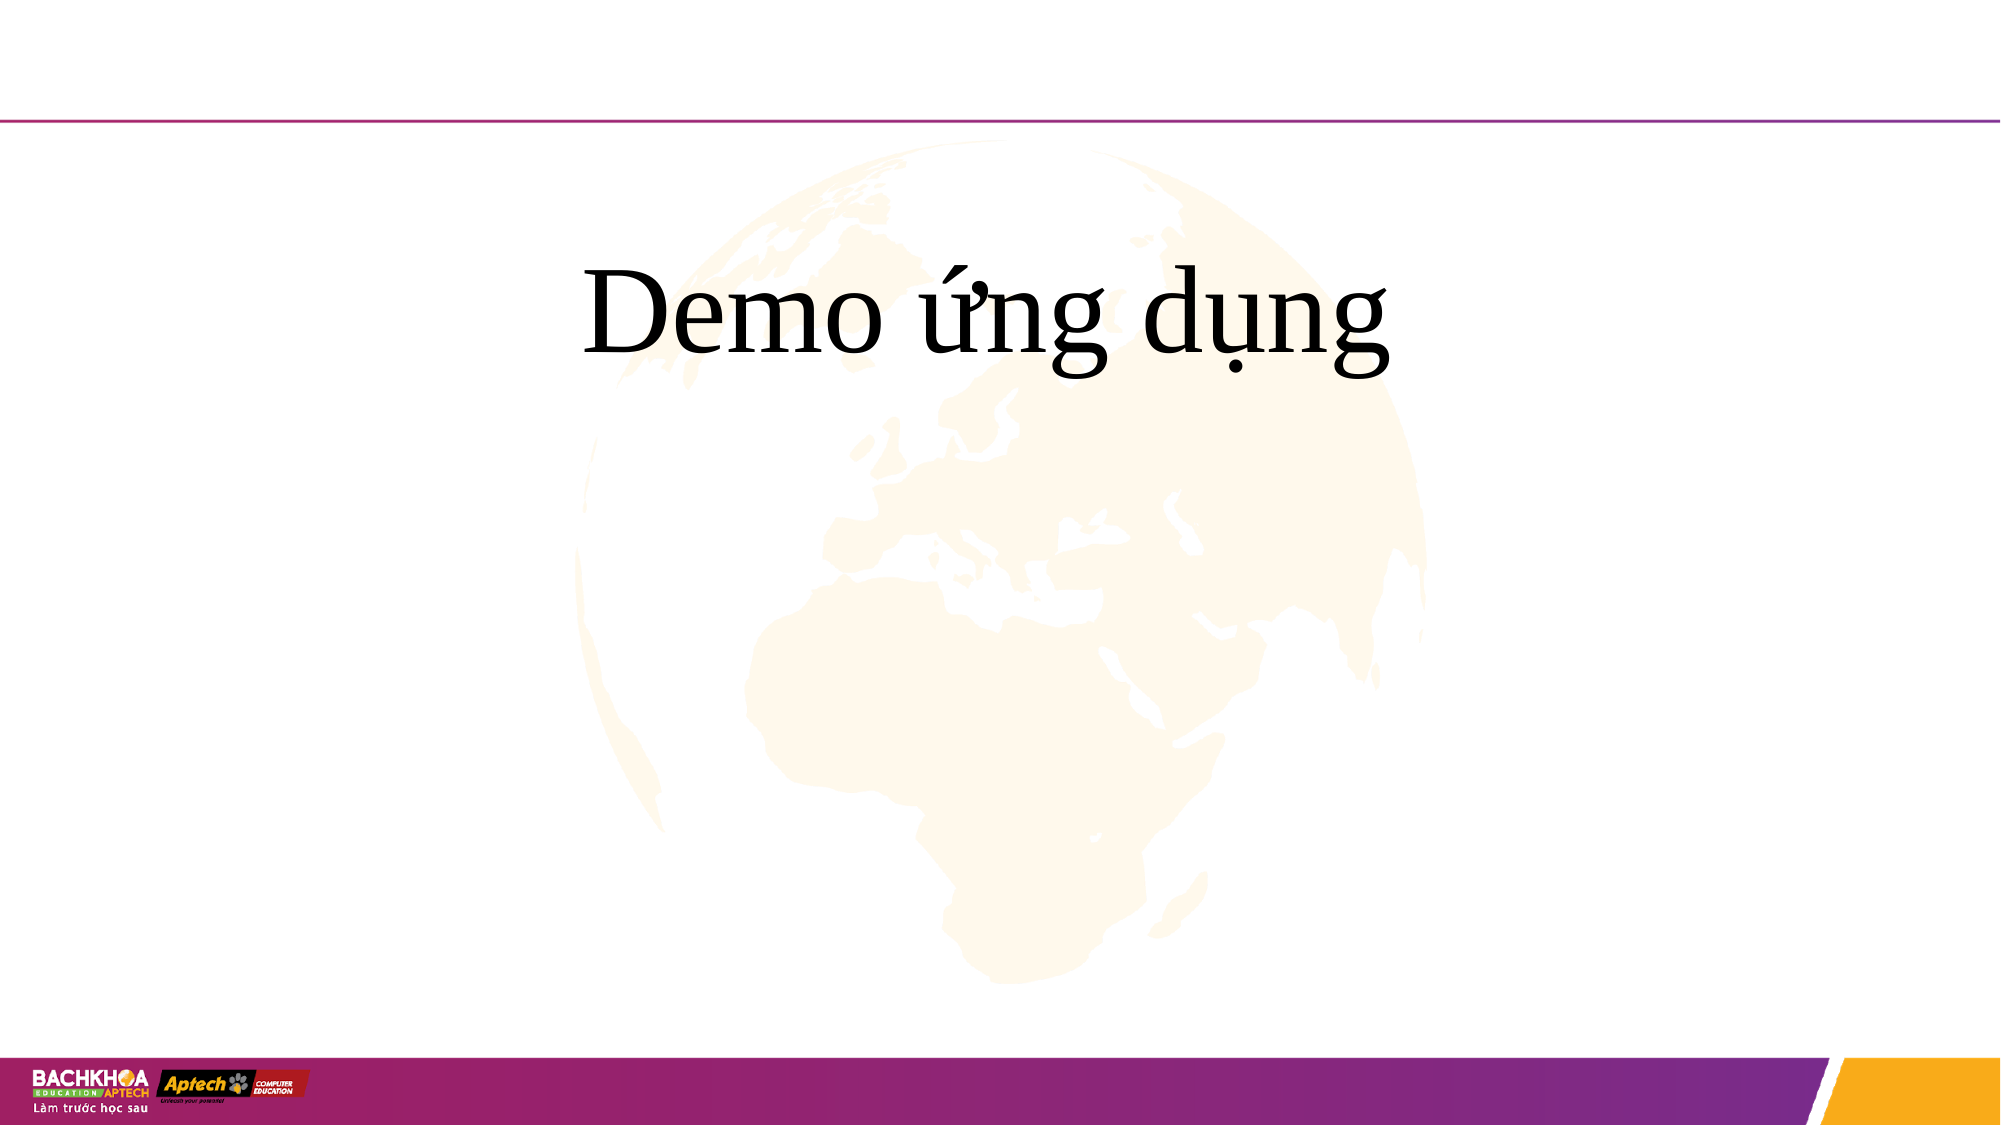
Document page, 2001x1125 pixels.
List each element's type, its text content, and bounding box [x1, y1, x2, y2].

picture [0, 0, 2001, 1125]
list Demo ứng dụng [12, 137, 1963, 1038]
